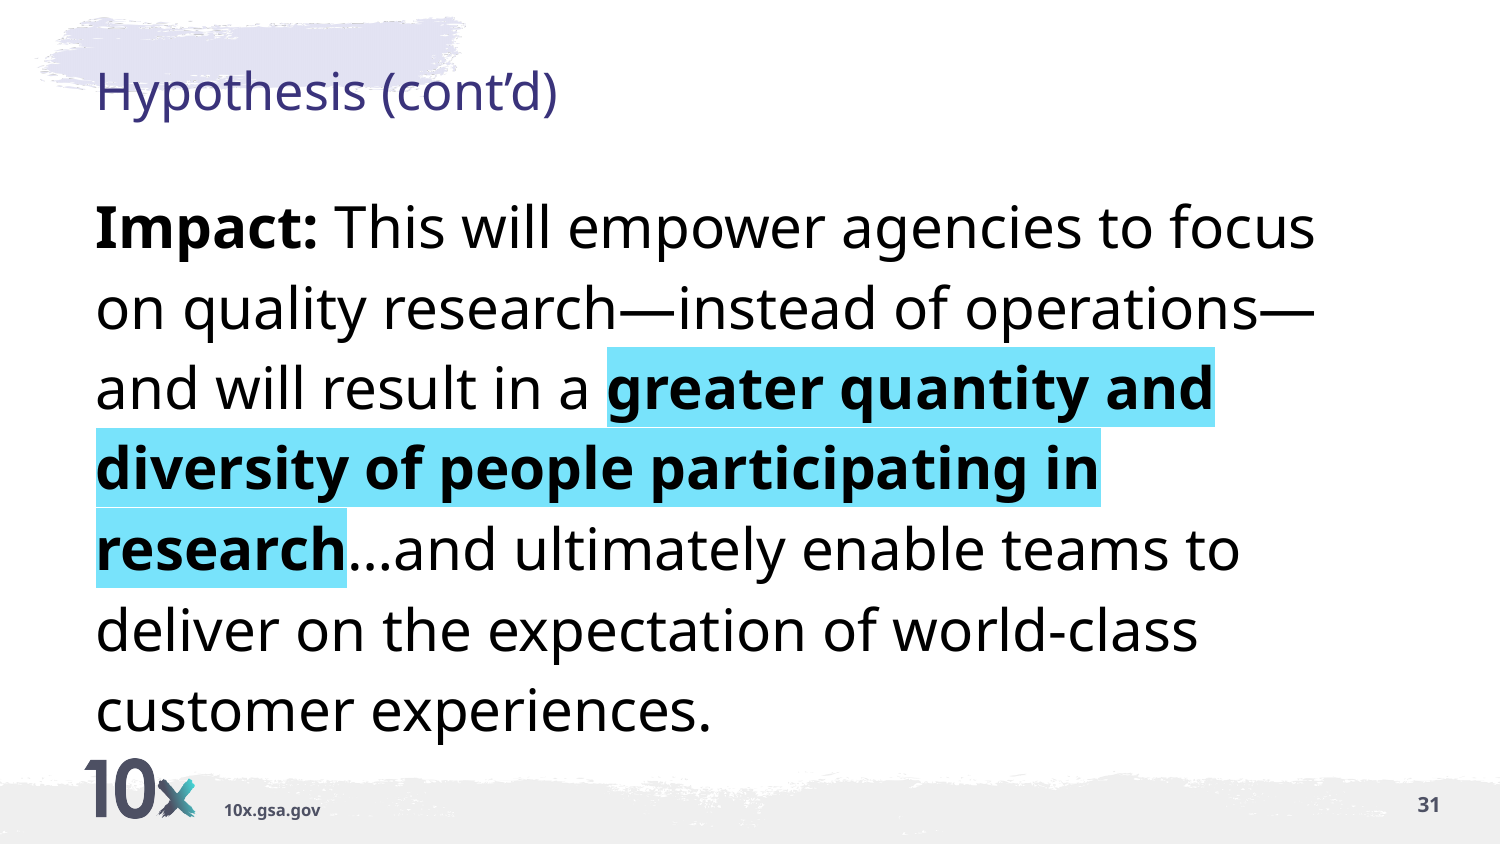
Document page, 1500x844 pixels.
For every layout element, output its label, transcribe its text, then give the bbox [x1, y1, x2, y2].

list Impact: This will empower agencies to focus on quality research—instead of operations—and will result in a greater quantity and diversity of people participating in research…and ultimately enable teams to deliver on the expectation of world-class customer experiences. [84, 168, 1344, 704]
picture [0, 0, 1500, 844]
title Hypothesis (cont’d) [84, 28, 1418, 142]
